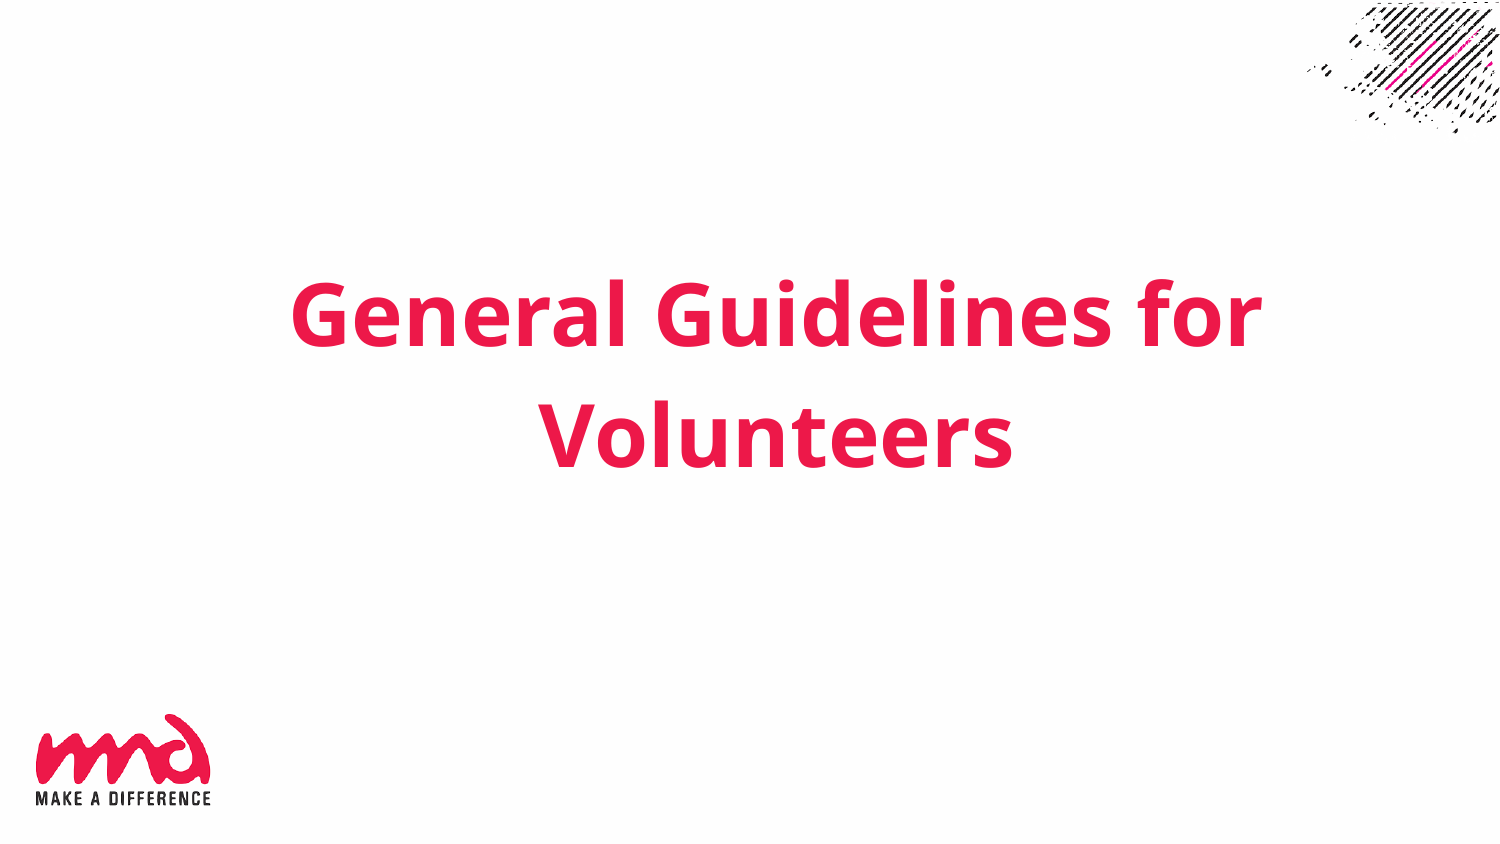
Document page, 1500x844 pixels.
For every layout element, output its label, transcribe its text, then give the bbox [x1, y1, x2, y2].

picture [0, 0, 1500, 844]
text_box General Guidelines for Volunteers [96, 391, 1457, 452]
